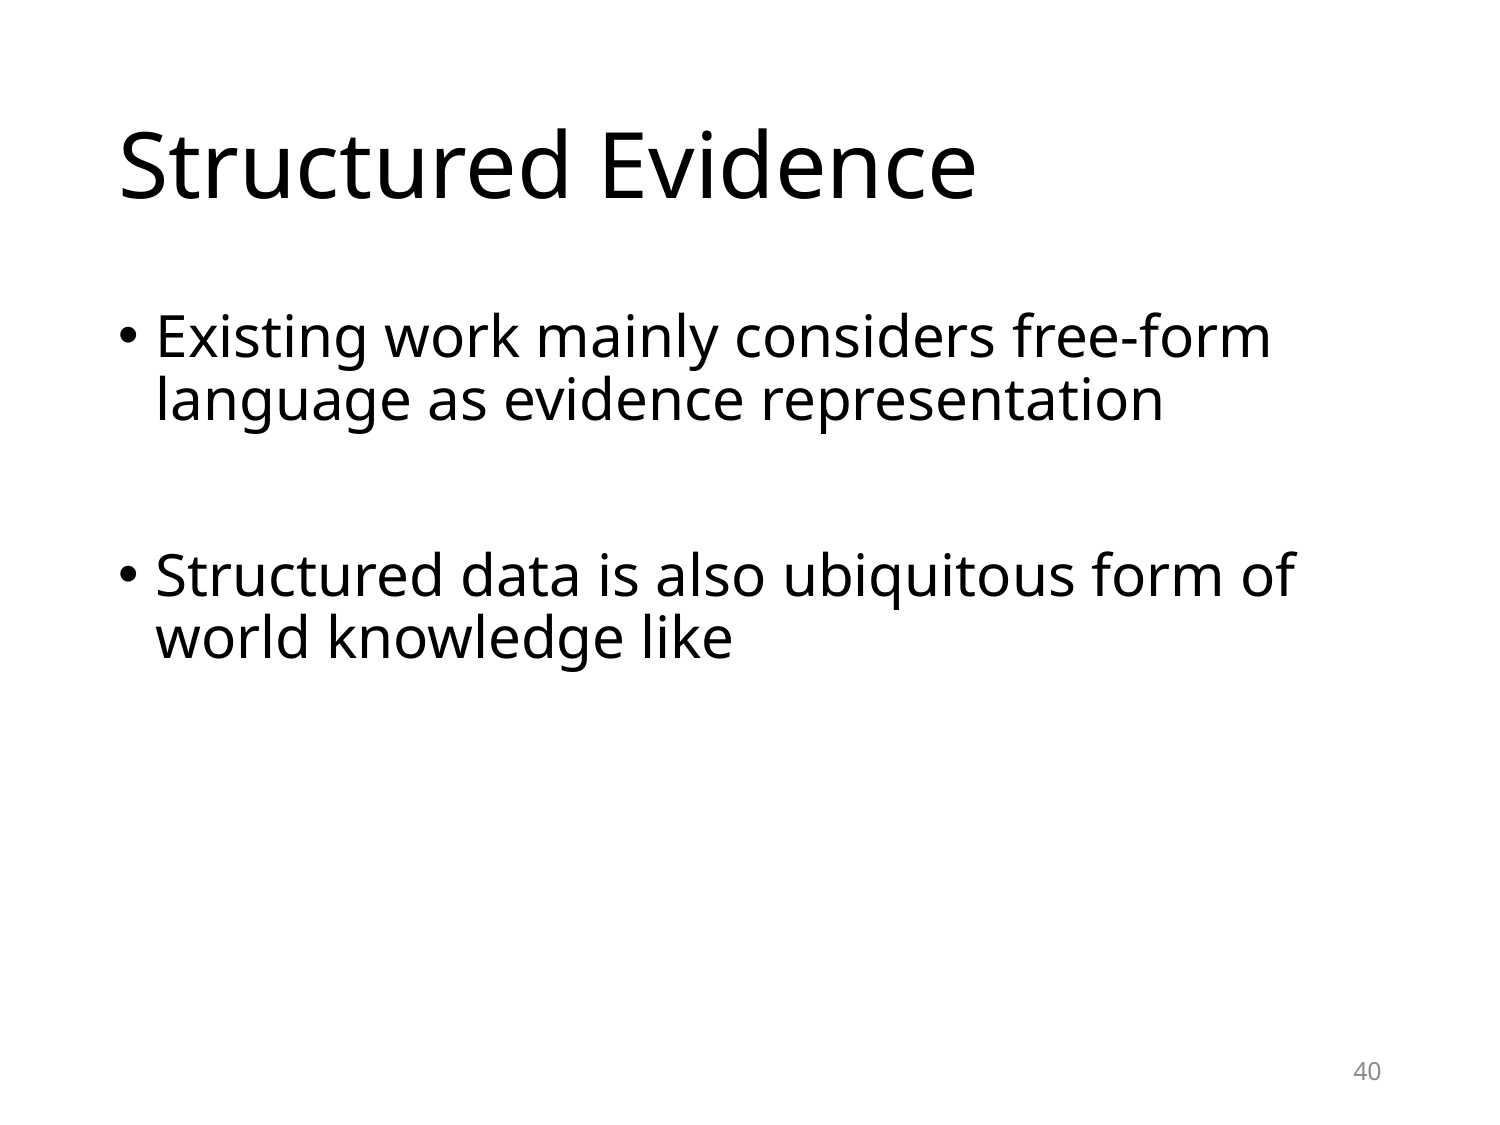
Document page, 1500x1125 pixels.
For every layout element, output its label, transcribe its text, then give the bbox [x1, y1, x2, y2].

slide_number 40 [1059, 1042, 1397, 1103]
title Structured Evidence [103, 59, 1397, 278]
list Existing work mainly considers free-form language as evidence representation Structured data is also ubiquitous form of world knowledge like [103, 299, 1397, 1014]
